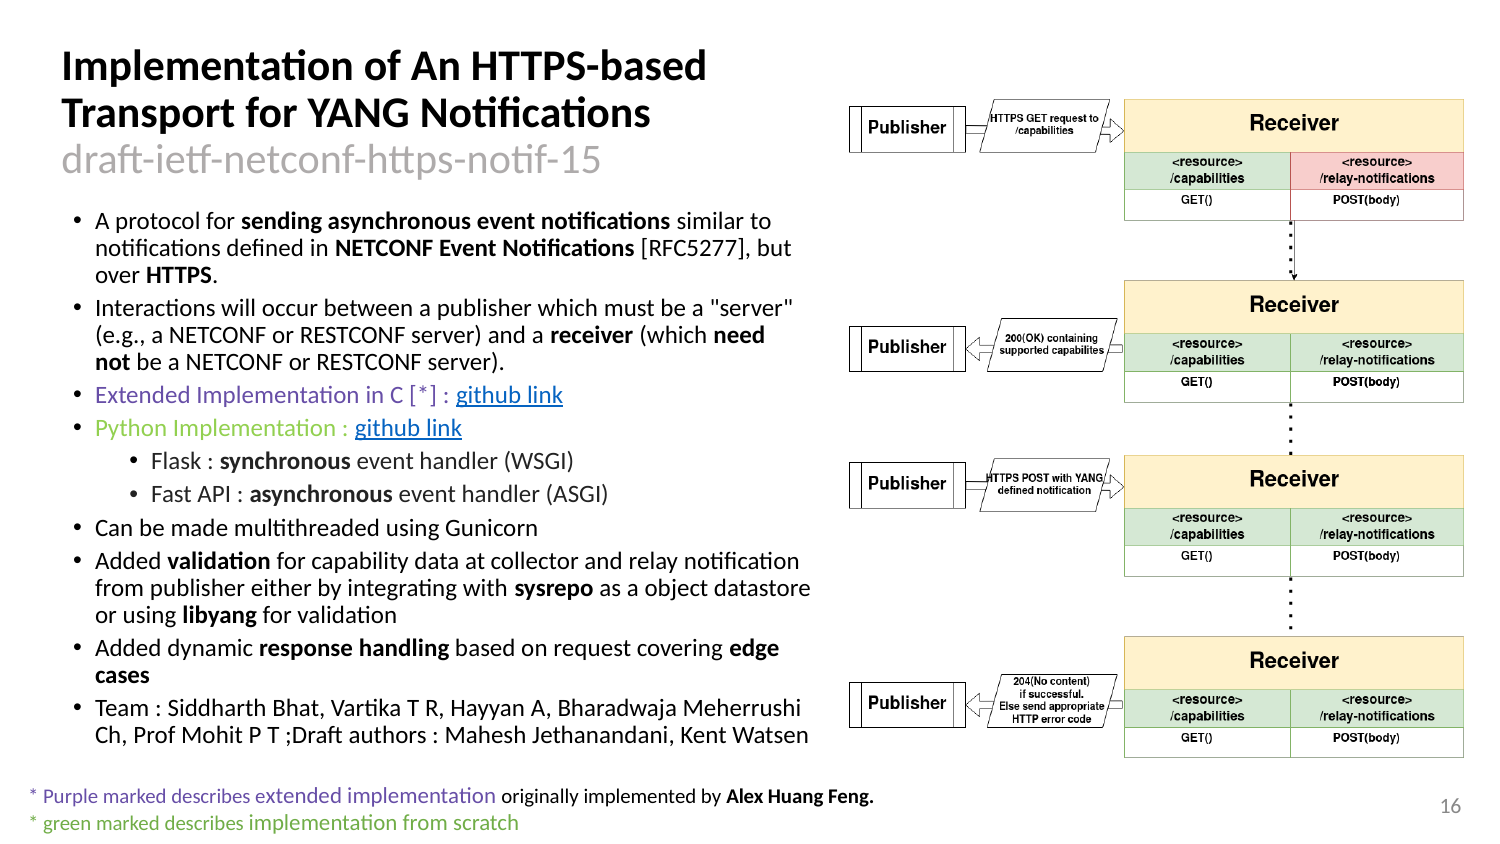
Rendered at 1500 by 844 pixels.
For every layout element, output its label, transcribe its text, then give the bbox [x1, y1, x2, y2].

slide_number ‹#› [1398, 782, 1477, 828]
list A protocol for sending asynchronous event notifications similar to notifications defined in NETCONF Event Notifications [RFC5277], but over HTTPS. Interactions will occur between a publisher which must be a "server" (e.g., a NETCONF or RESTCONF server) and a receiver (which need not be a NETCONF or RESTCONF server). Extended Implementation in C [*] : github link Python Implementation : github link Flask : synchronous event handler (WSGI) Fast API : asynchronous event handler (ASGI) Can be made multithreaded using Gunicorn Added validation for capability data at collector and relay notification from publisher either by integrating with sysrepo as a object datastore or using libyang for validation Added dynamic response handling based on request covering edge cases Team : Siddharth Bhat, Vartika T R, Hayyan A, Bharadwaja Meherrushi Ch, Prof Mohit P T ;Draft authors : Mahesh Jethanandani, Kent Watsen [51, 200, 836, 773]
picture [848, 95, 1464, 759]
title Implementation of An HTTPS-based Transport for YANG Notifications draft-ietf-netconf-https-notif-15 [46, 31, 1341, 195]
text_box * Purple marked describes extended implementation originally implemented by Alex Huang Feng. * green marked describes implementation from scratch [13, 773, 905, 843]
